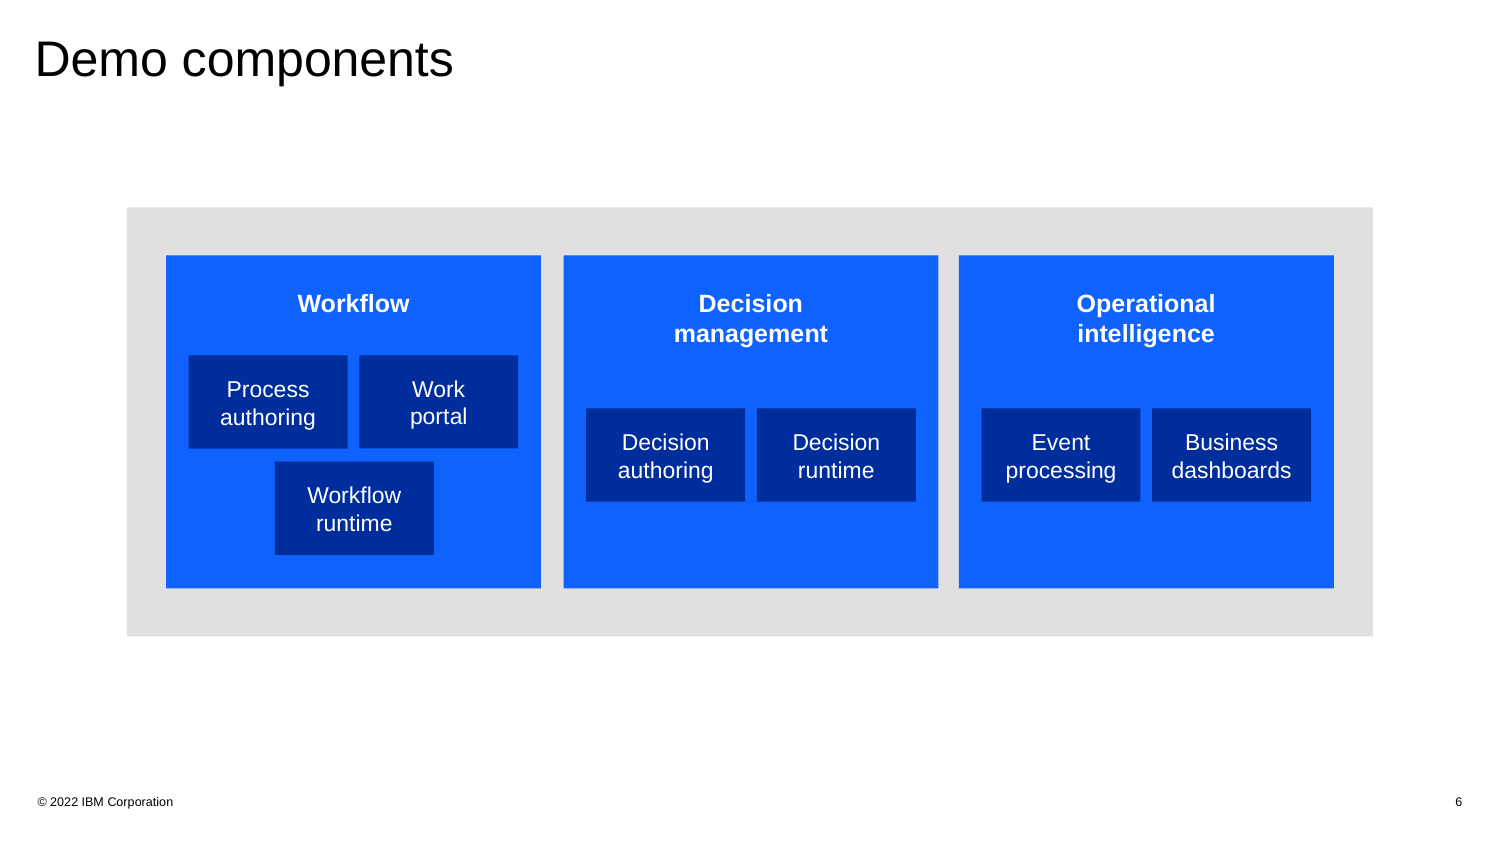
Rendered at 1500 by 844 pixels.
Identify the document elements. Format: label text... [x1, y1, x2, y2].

text_box [126, 207, 1373, 637]
text_box Workflow [166, 255, 541, 589]
footer © 2022 IBM Corporation [37, 787, 713, 815]
text_box Operational intelligence [958, 255, 1334, 589]
text_box Decision management [563, 255, 939, 589]
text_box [585, 408, 917, 502]
slide_number 6 [1162, 787, 1463, 815]
title Demo components [34, 33, 1054, 94]
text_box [188, 355, 519, 555]
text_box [981, 408, 1312, 502]
